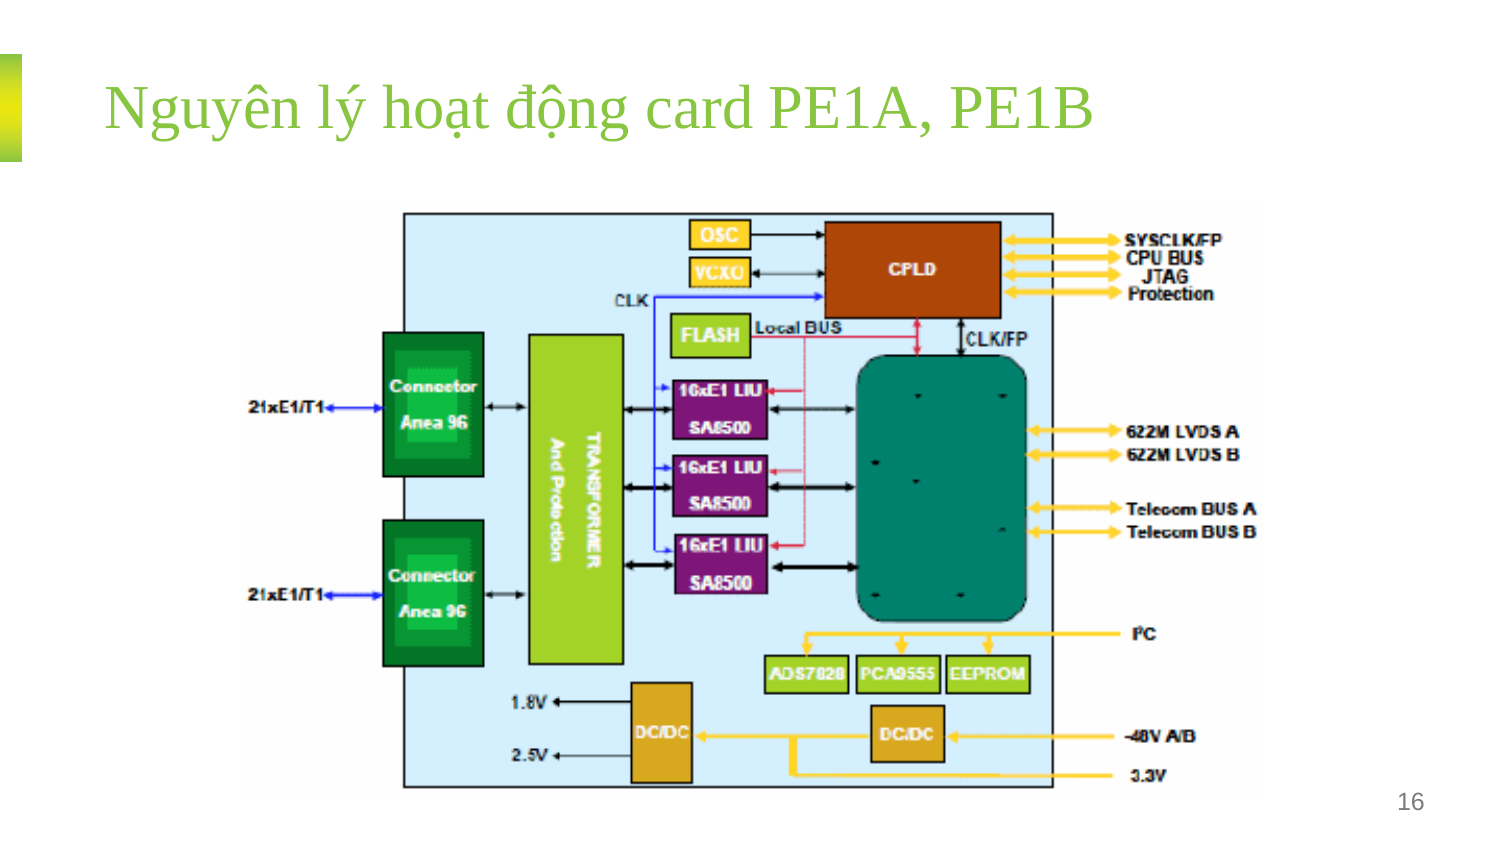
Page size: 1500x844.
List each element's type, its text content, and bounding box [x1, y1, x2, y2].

picture [241, 204, 1265, 798]
slide_number 16 [1149, 796, 1426, 823]
picture [0, 54, 22, 162]
title Nguyên lý hoạt động card PE1A, PE1B [104, 44, 1402, 173]
